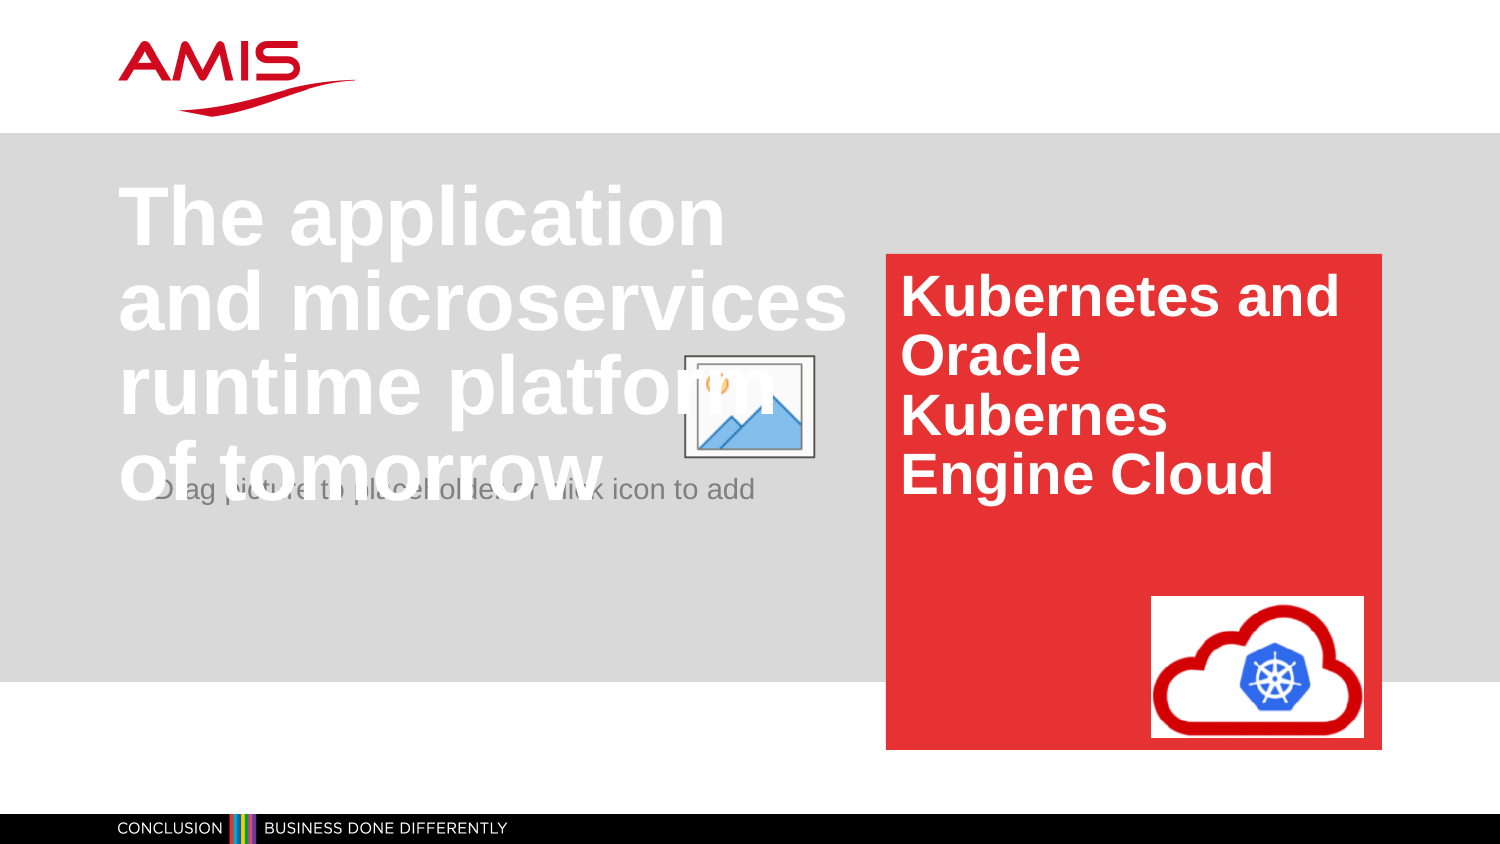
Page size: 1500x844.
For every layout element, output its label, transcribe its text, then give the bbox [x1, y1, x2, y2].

title Kubernetes and Oracle Kubernes Engine Cloud [885, 683, 1382, 750]
picture [0, 132, 1500, 738]
picture [106, 17, 579, 125]
picture [0, 814, 236, 844]
picture [239, 814, 1500, 844]
